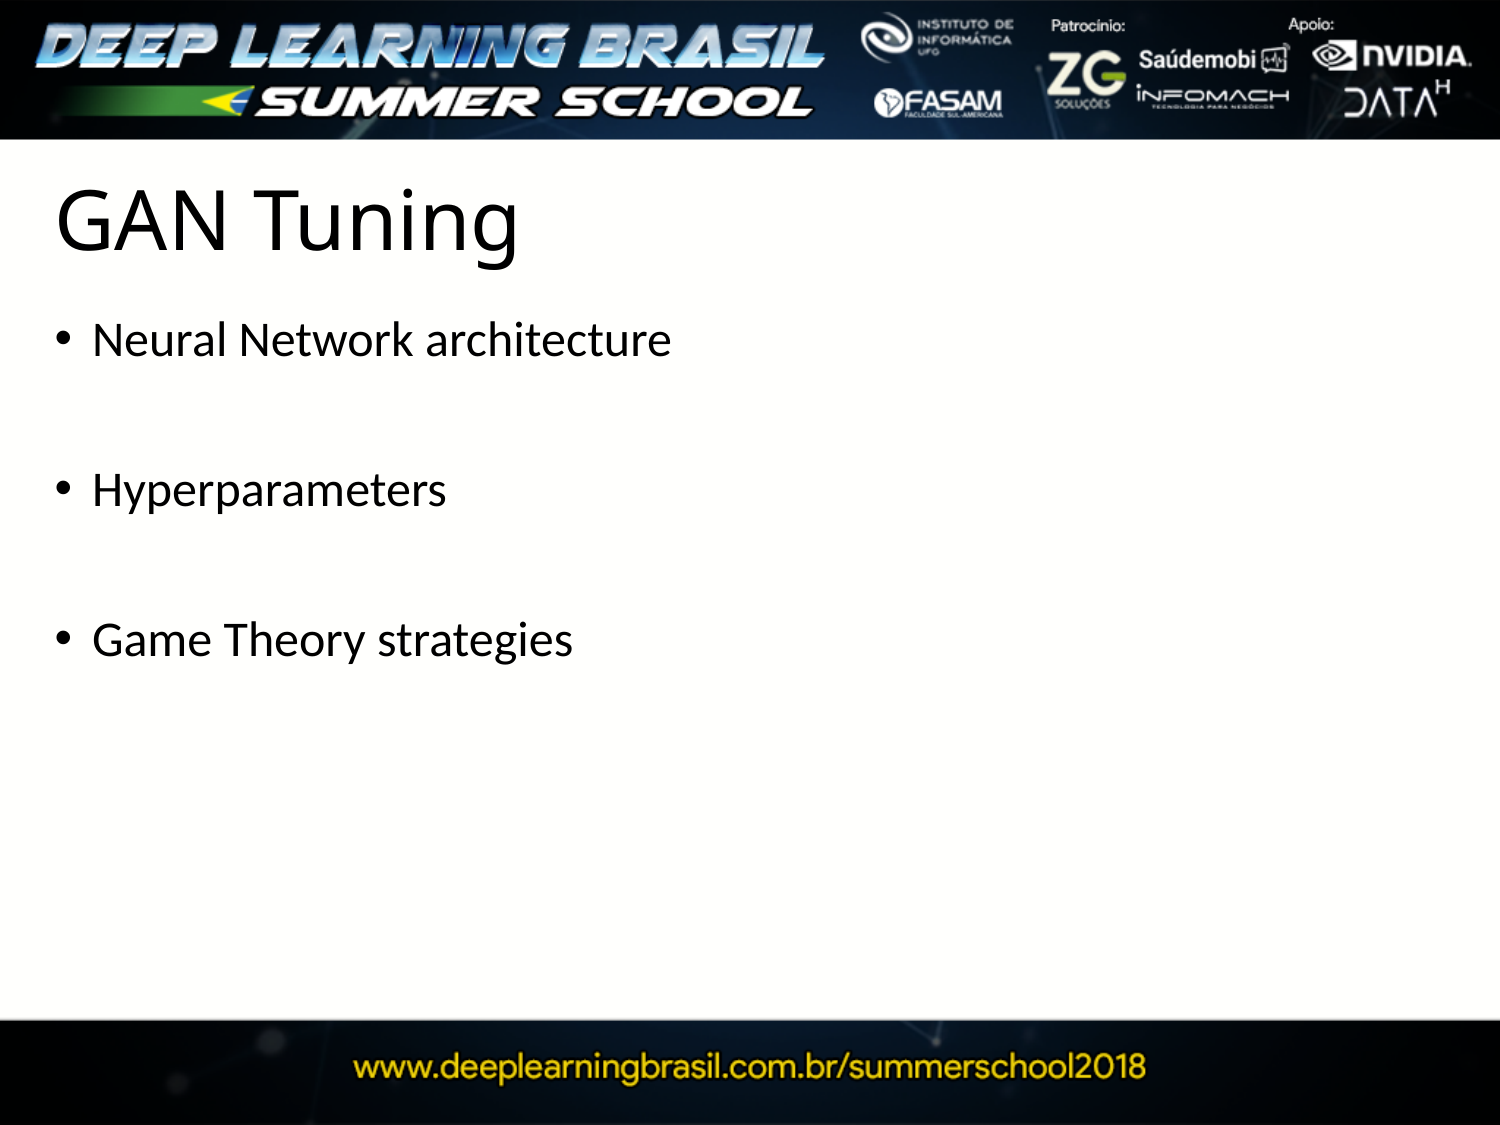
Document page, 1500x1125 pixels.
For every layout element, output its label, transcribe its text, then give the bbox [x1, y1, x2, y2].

picture [0, 0, 1500, 1125]
title GAN Tuning [39, 154, 1457, 294]
list Neural Network architecture Hyperparameters Game Theory strategies [39, 306, 1457, 1007]
